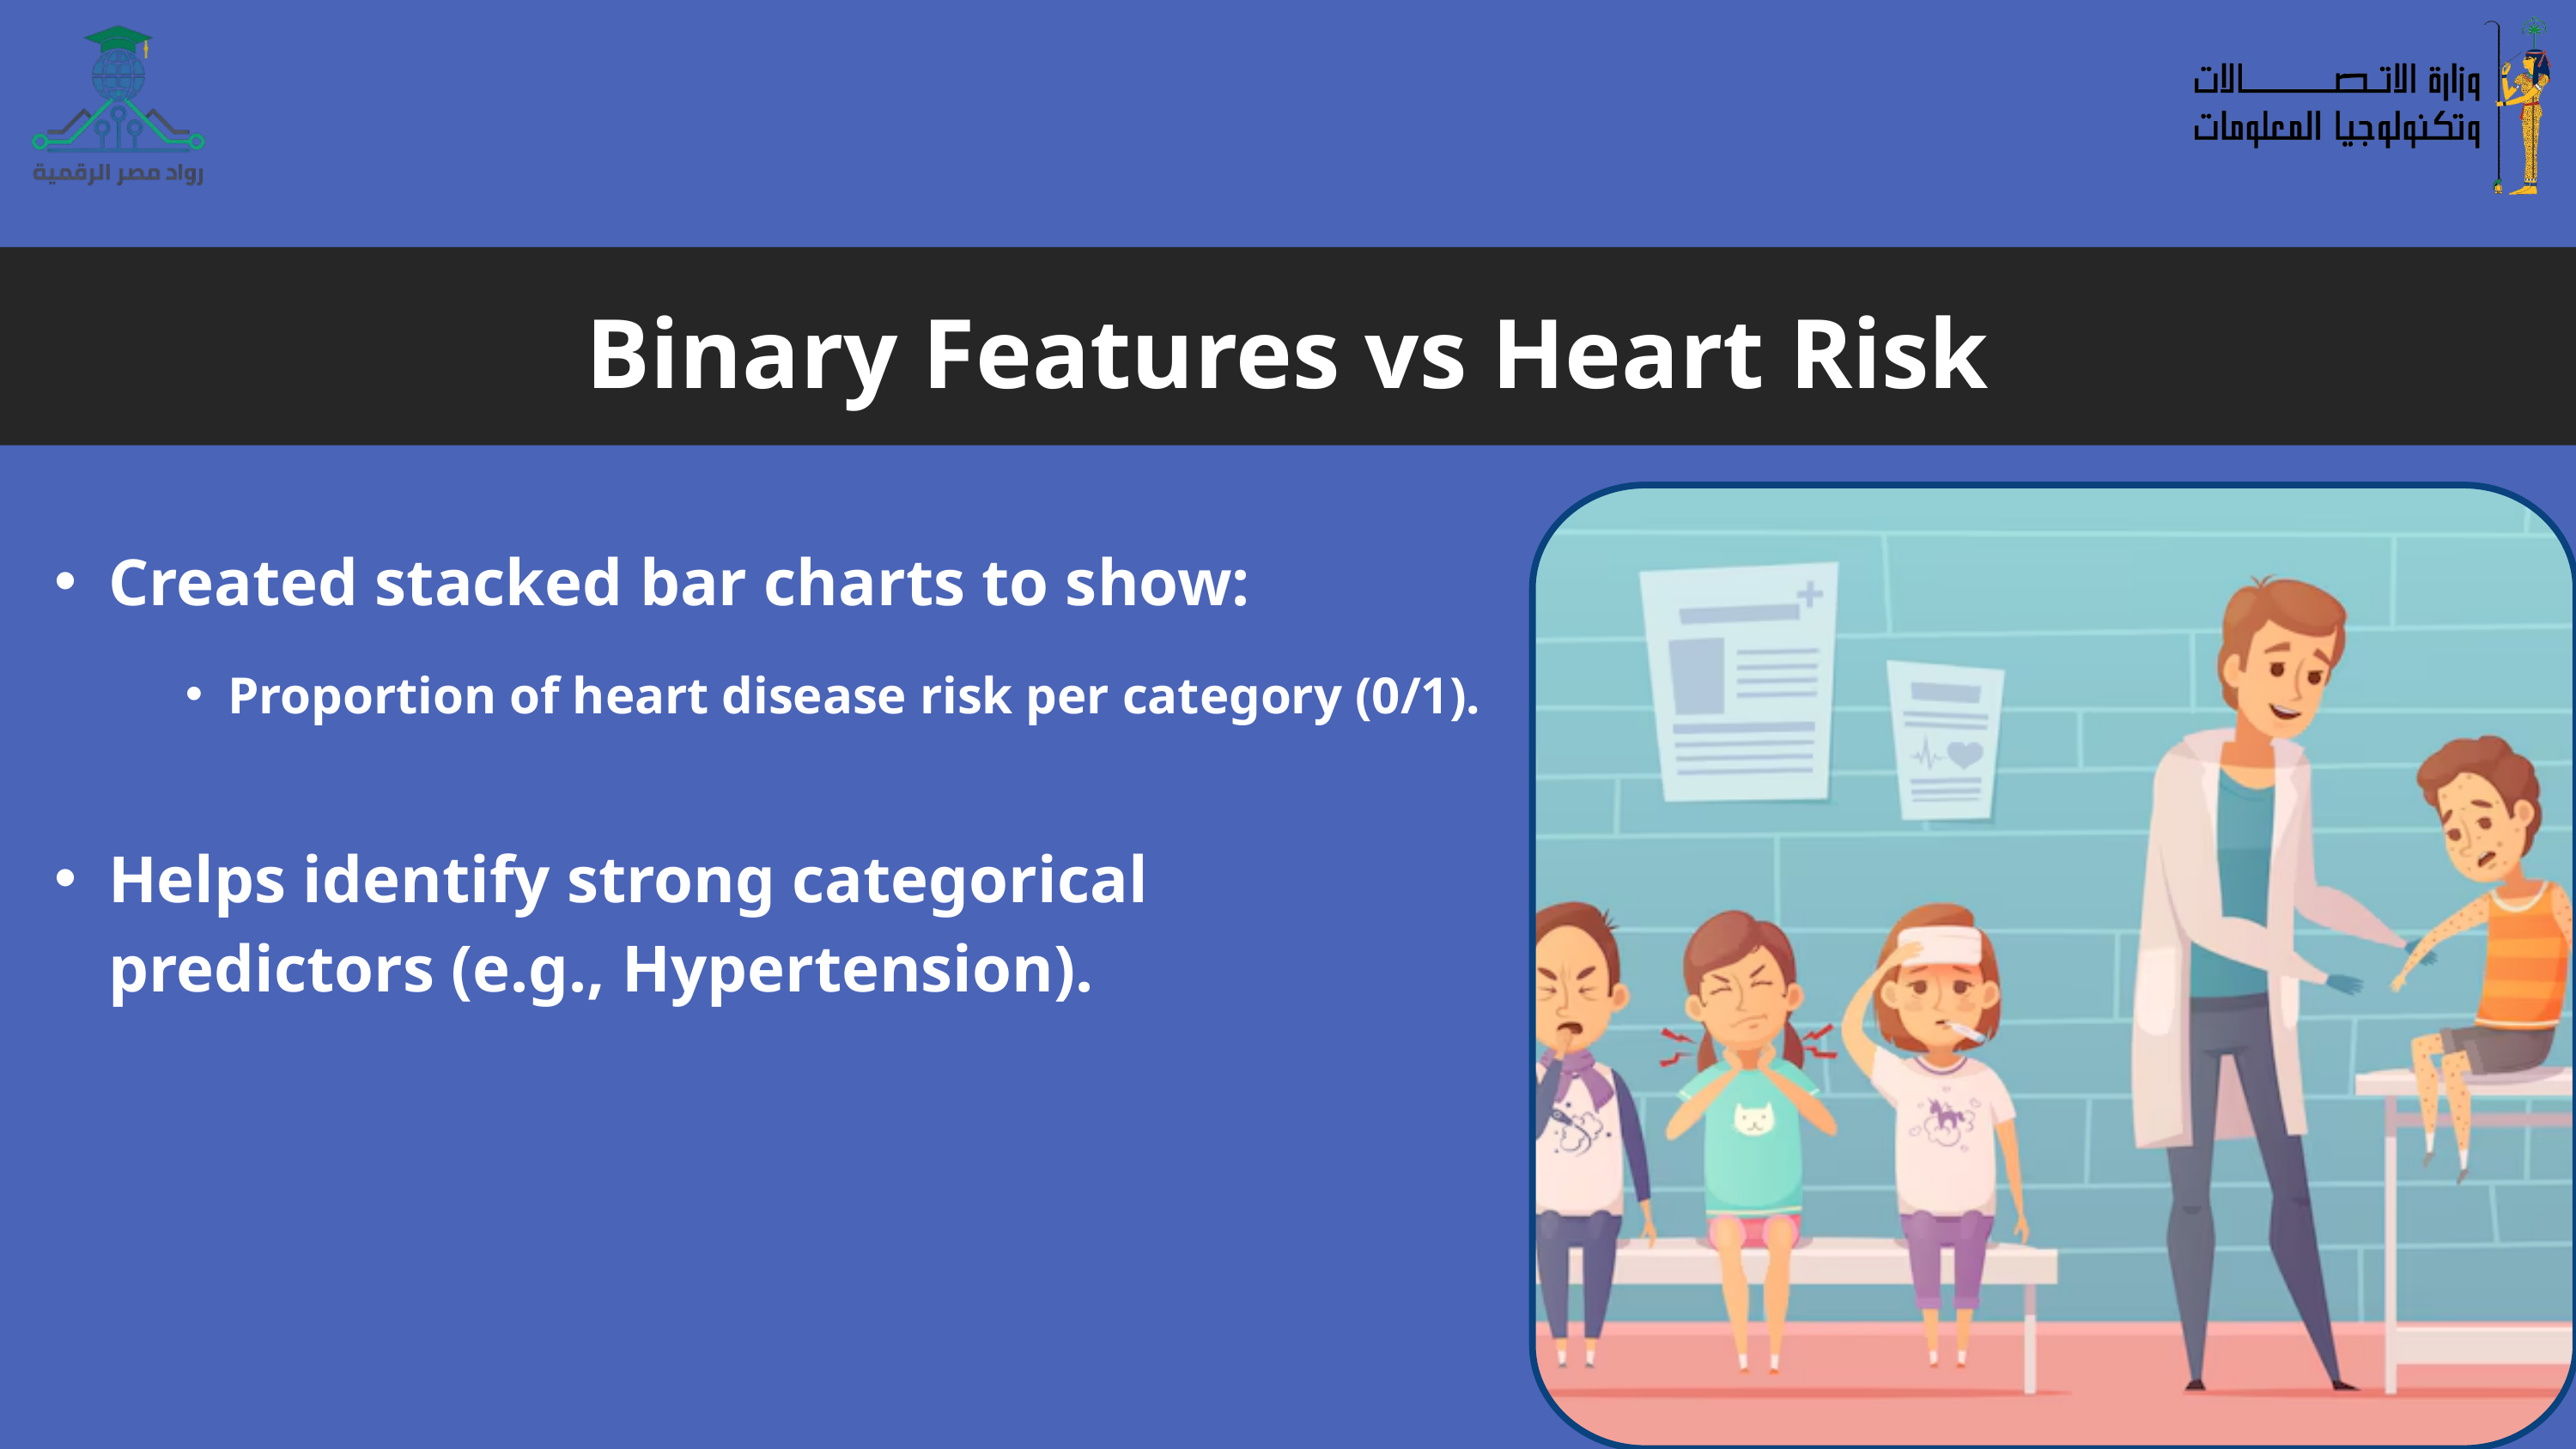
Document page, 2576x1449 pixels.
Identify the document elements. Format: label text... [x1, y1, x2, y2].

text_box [1532, 484, 2576, 1449]
text_box Proportion of heart disease risk per category (0/1). [105, 653, 1520, 724]
text_box Created stacked bar charts to show: [0, 529, 1333, 619]
picture [0, 0, 234, 232]
text_box Helps identify strong categorical predictors (e.g., Hypertension). [0, 825, 1490, 1004]
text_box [0, 246, 2576, 446]
picture [2164, 0, 2576, 220]
